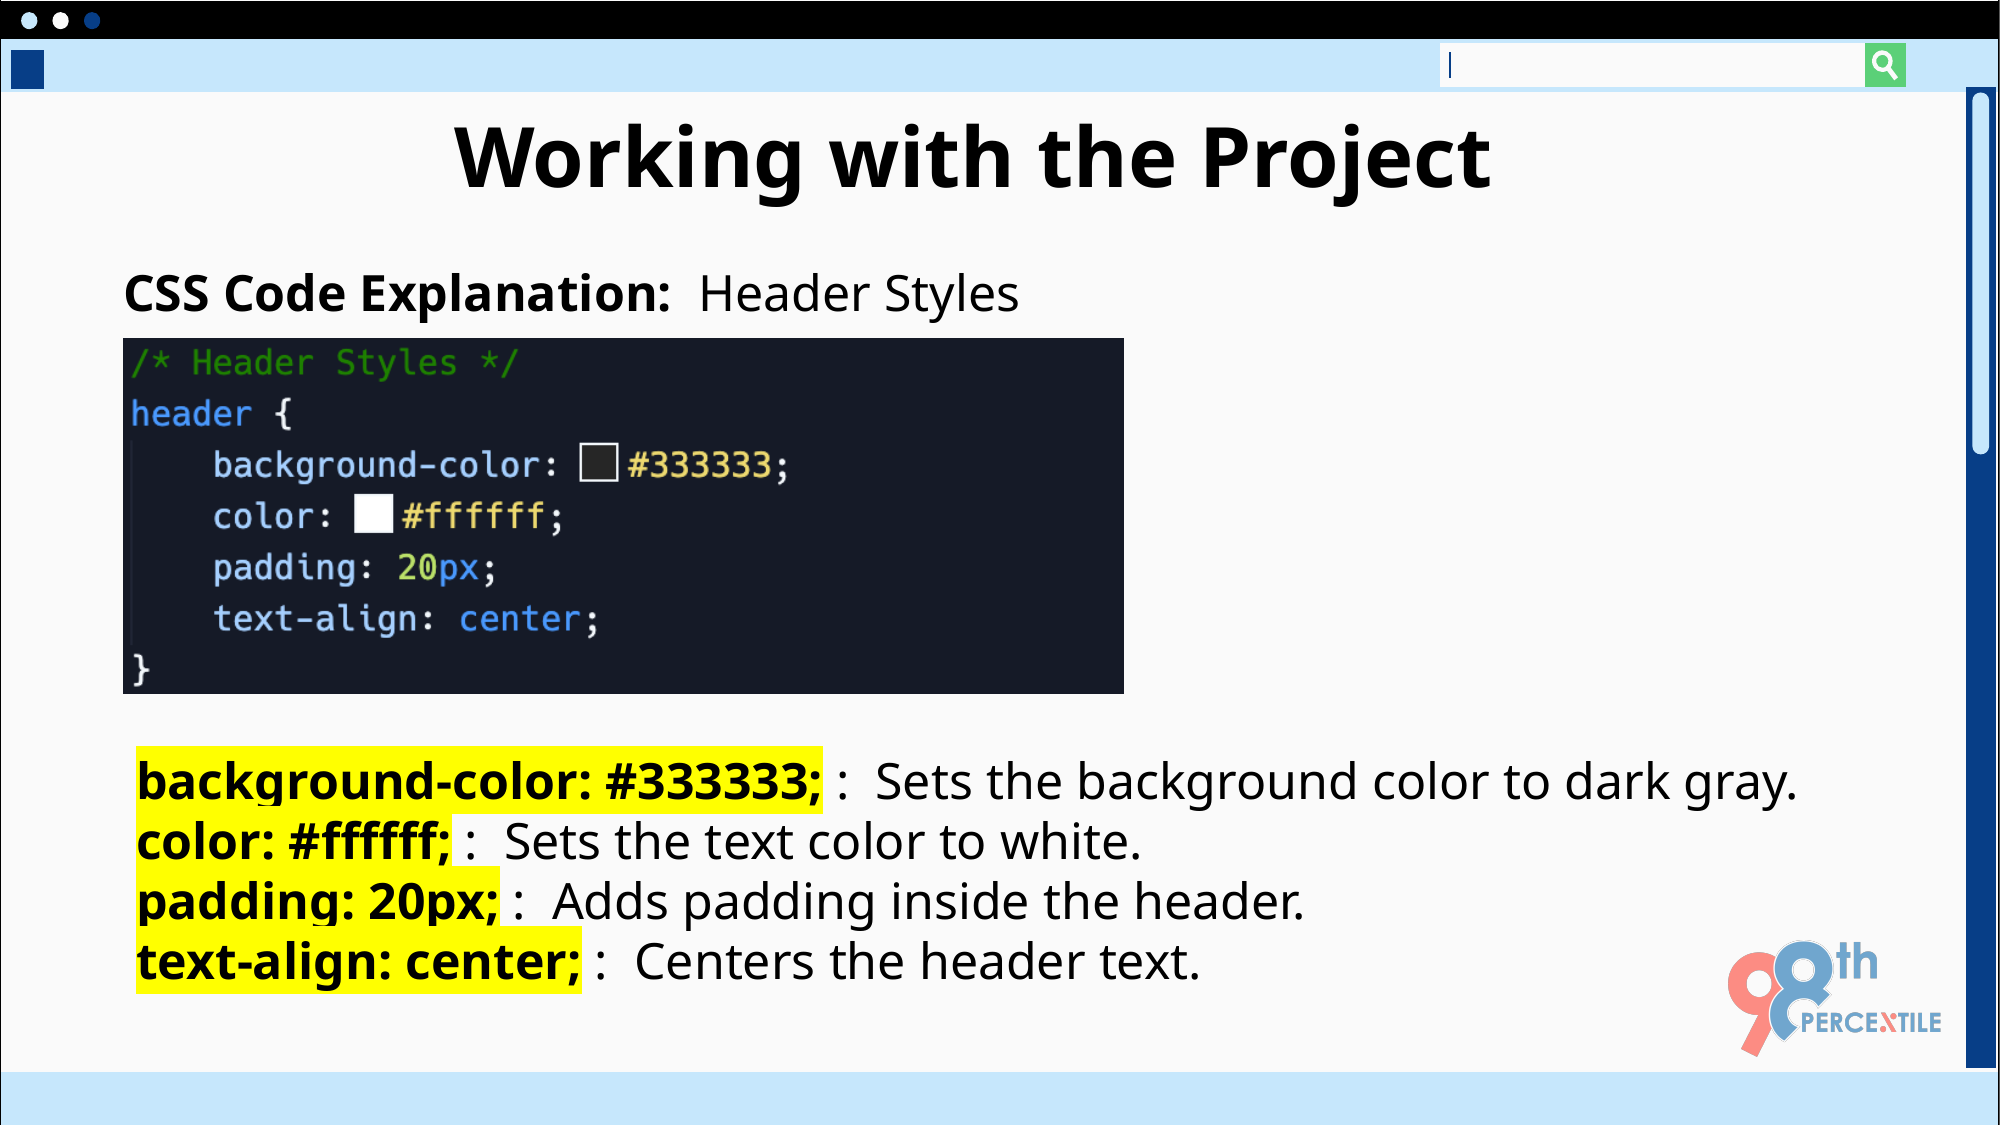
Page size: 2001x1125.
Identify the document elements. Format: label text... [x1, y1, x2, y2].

text_box CSS Code Explanation: Header Styles [108, 253, 1037, 329]
text_box background-color: #333333; : Sets the background color to dark gray. color: #ffffff; : Sets the text color to white. padding: 20px; : Adds padding inside the header. text-align: center; : Centers the header text. [121, 741, 1879, 997]
picture [122, 337, 1124, 694]
title Working with the Project [35, 88, 1913, 254]
picture [1724, 938, 1944, 1061]
